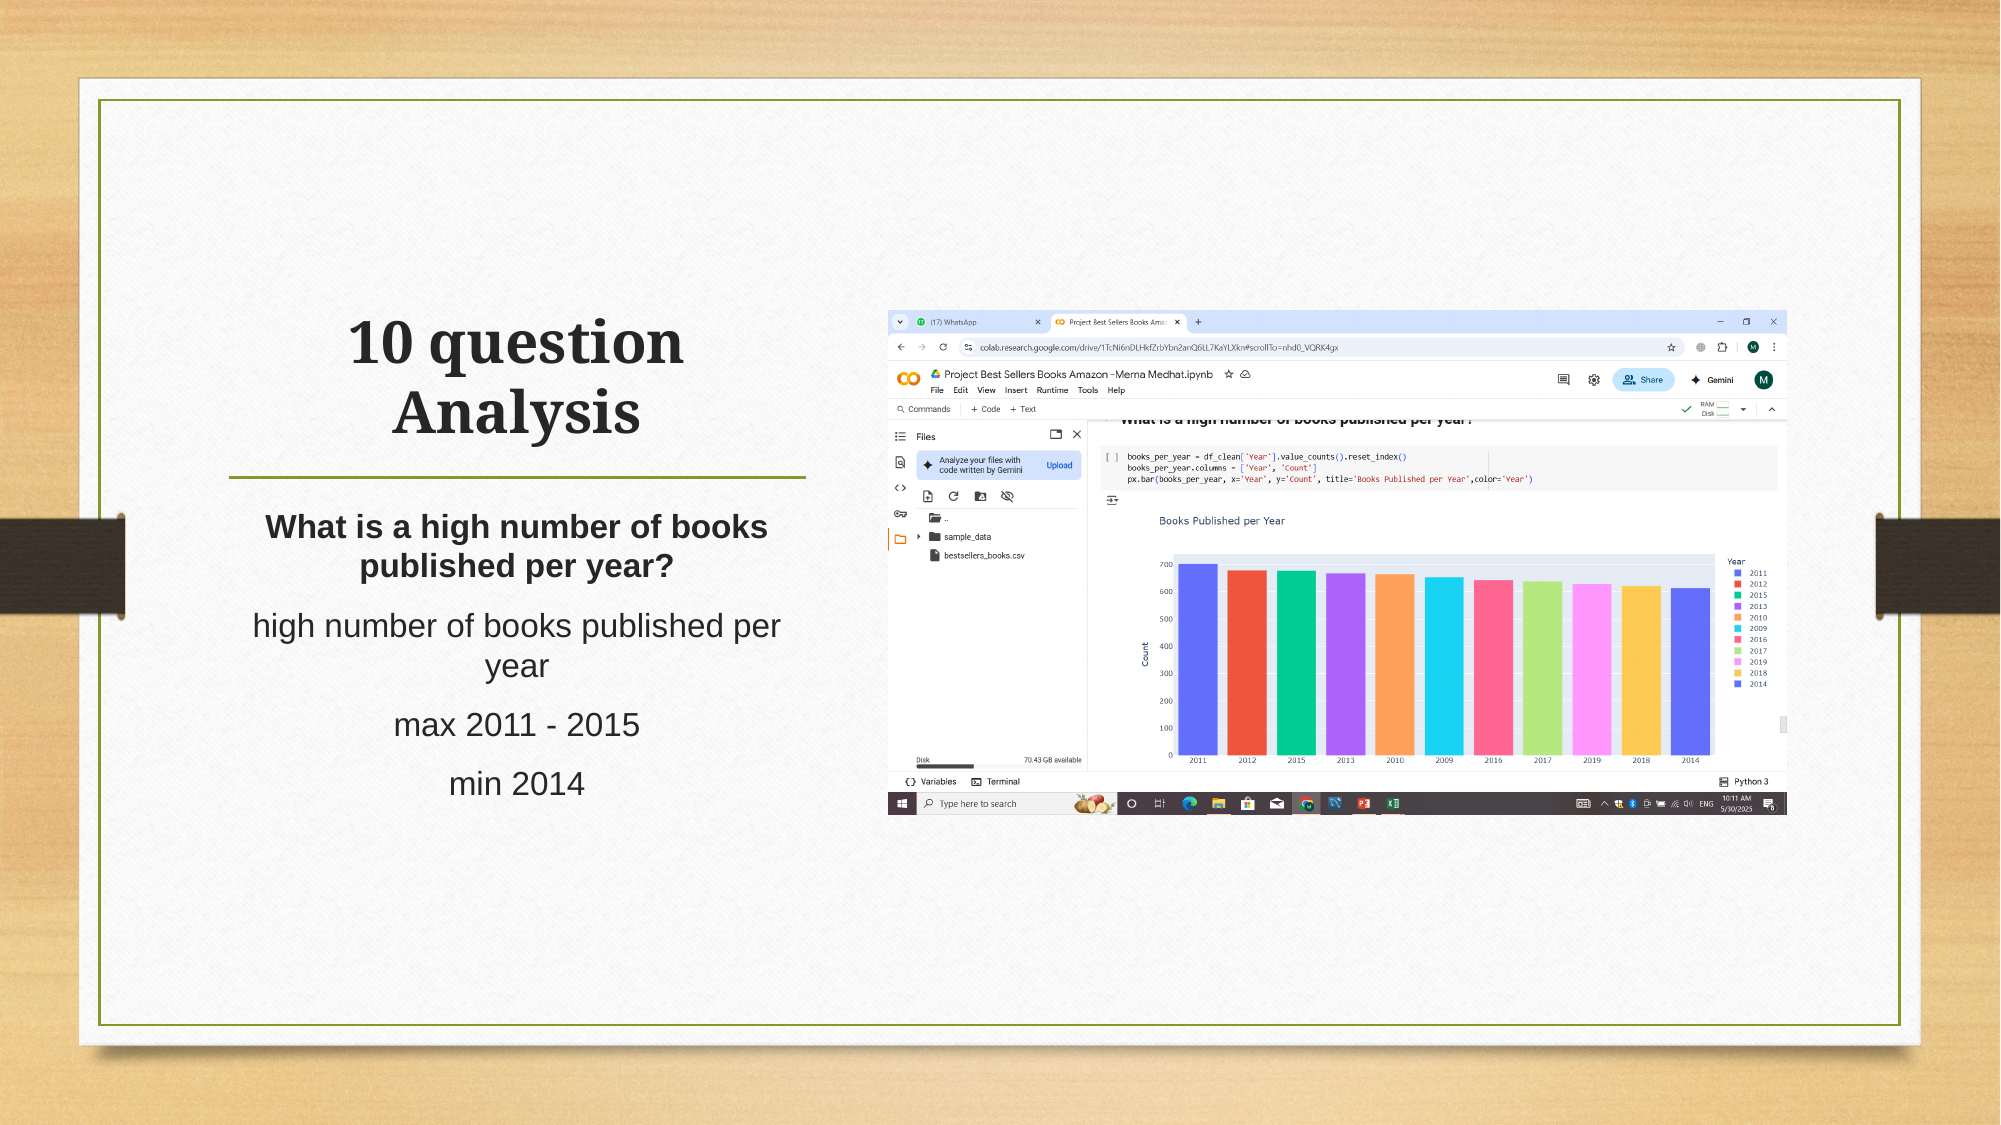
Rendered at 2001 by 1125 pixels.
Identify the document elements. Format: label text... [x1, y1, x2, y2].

picture [0, 0, 2001, 1125]
list What is a high number of books published per year? high number of books published per year max 2011 - 2015 min 2014 [212, 497, 823, 898]
title 10 question Analysis [212, 227, 823, 453]
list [888, 309, 1787, 816]
